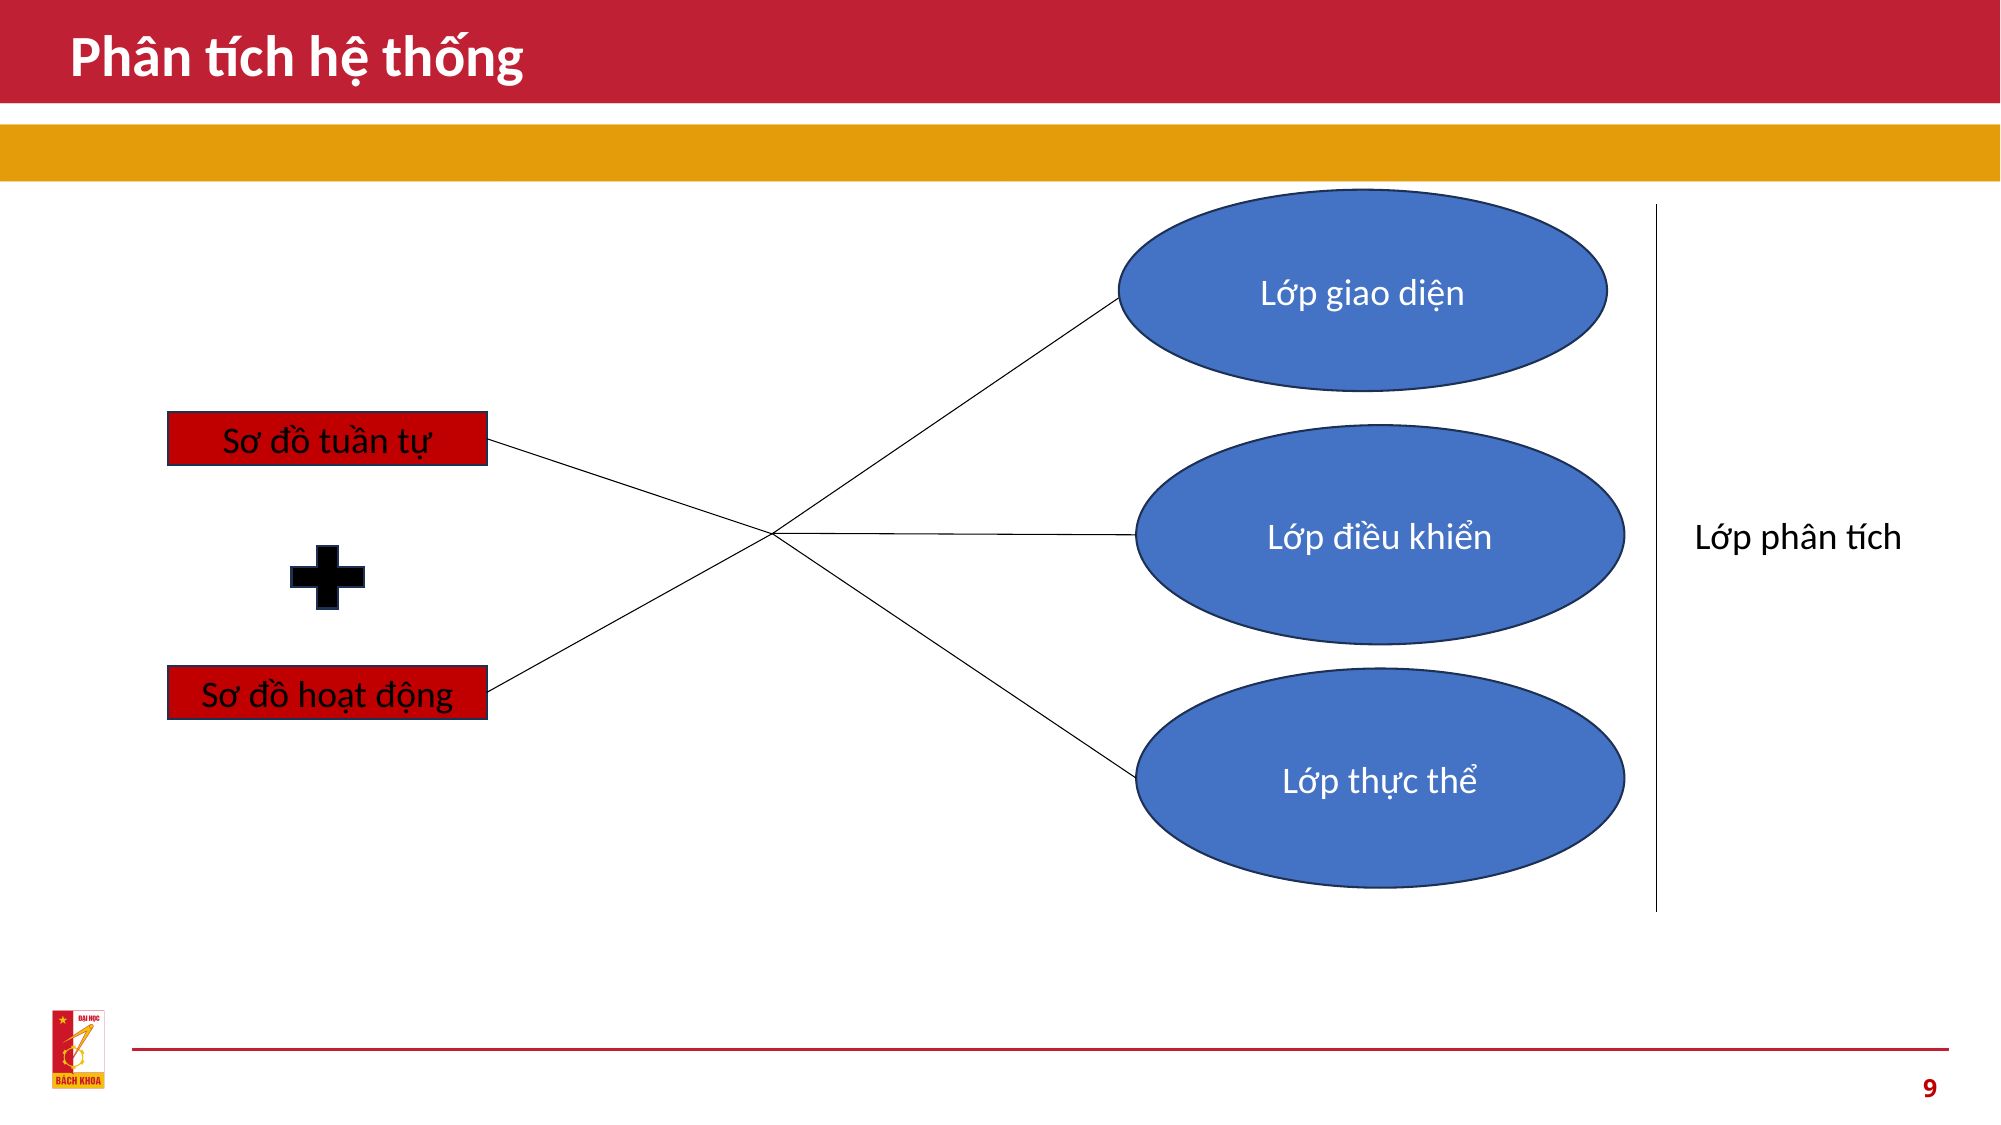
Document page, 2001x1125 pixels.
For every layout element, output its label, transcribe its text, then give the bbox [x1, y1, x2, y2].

slide_number 9 [1502, 1065, 1953, 1125]
text_box Sơ đồ hoạt động [167, 665, 488, 720]
text_box [290, 545, 365, 610]
picture [0, 0, 2001, 1125]
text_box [772, 297, 1119, 533]
text_box Lớp thực thể [1135, 667, 1626, 889]
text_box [486, 533, 772, 693]
text_box Lớp phân tích [1680, 504, 1945, 565]
title Phân tích hệ thống [55, 18, 1945, 90]
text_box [486, 438, 772, 533]
text_box Lớp điều khiển [1135, 424, 1626, 646]
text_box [772, 533, 1137, 779]
text_box Lớp giao diện [1117, 188, 1609, 393]
text_box Sơ đồ tuần tự [167, 411, 488, 466]
